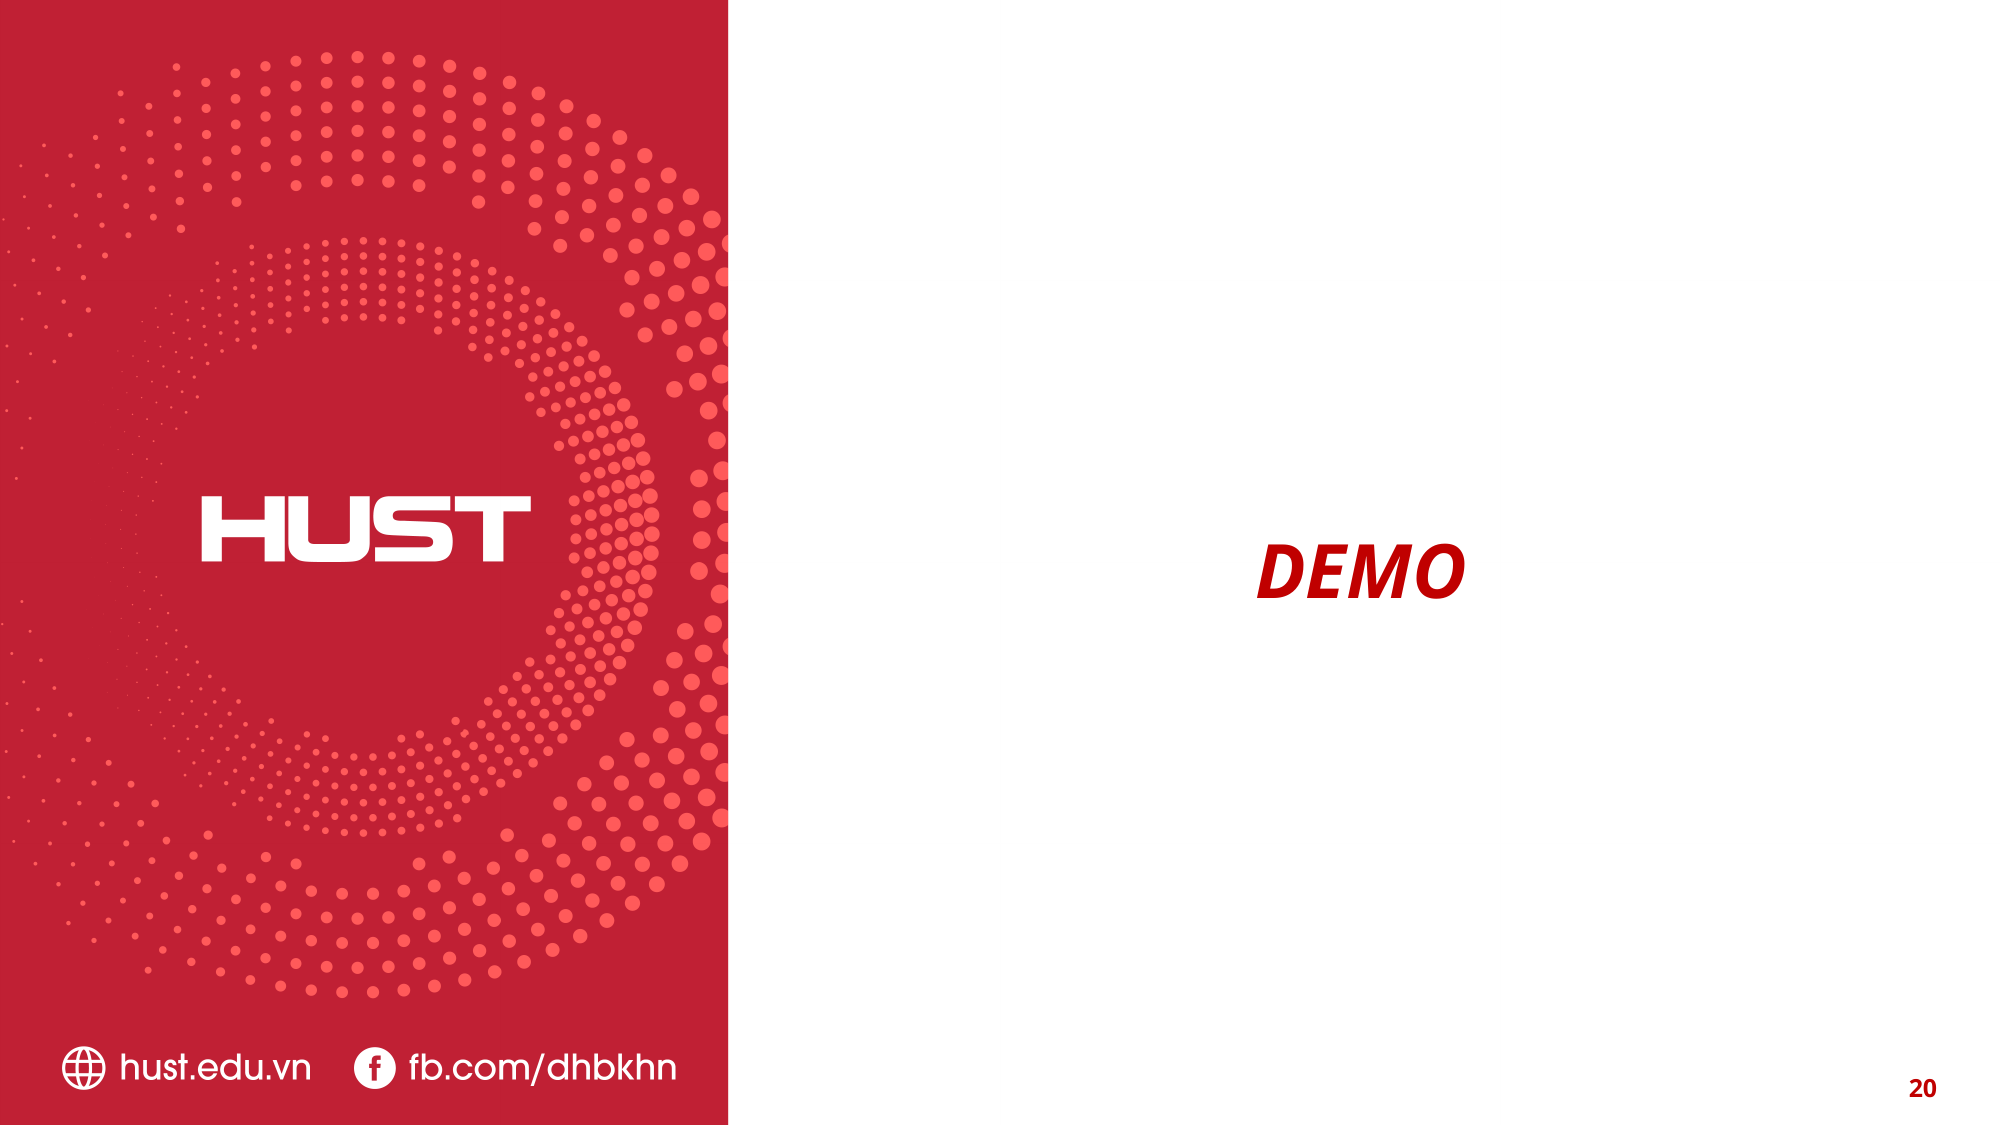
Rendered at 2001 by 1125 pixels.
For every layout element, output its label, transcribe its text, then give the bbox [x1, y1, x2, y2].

slide_number 20 [1502, 1065, 1953, 1125]
title DEMO [755, 526, 1968, 599]
picture [0, 0, 2001, 1125]
